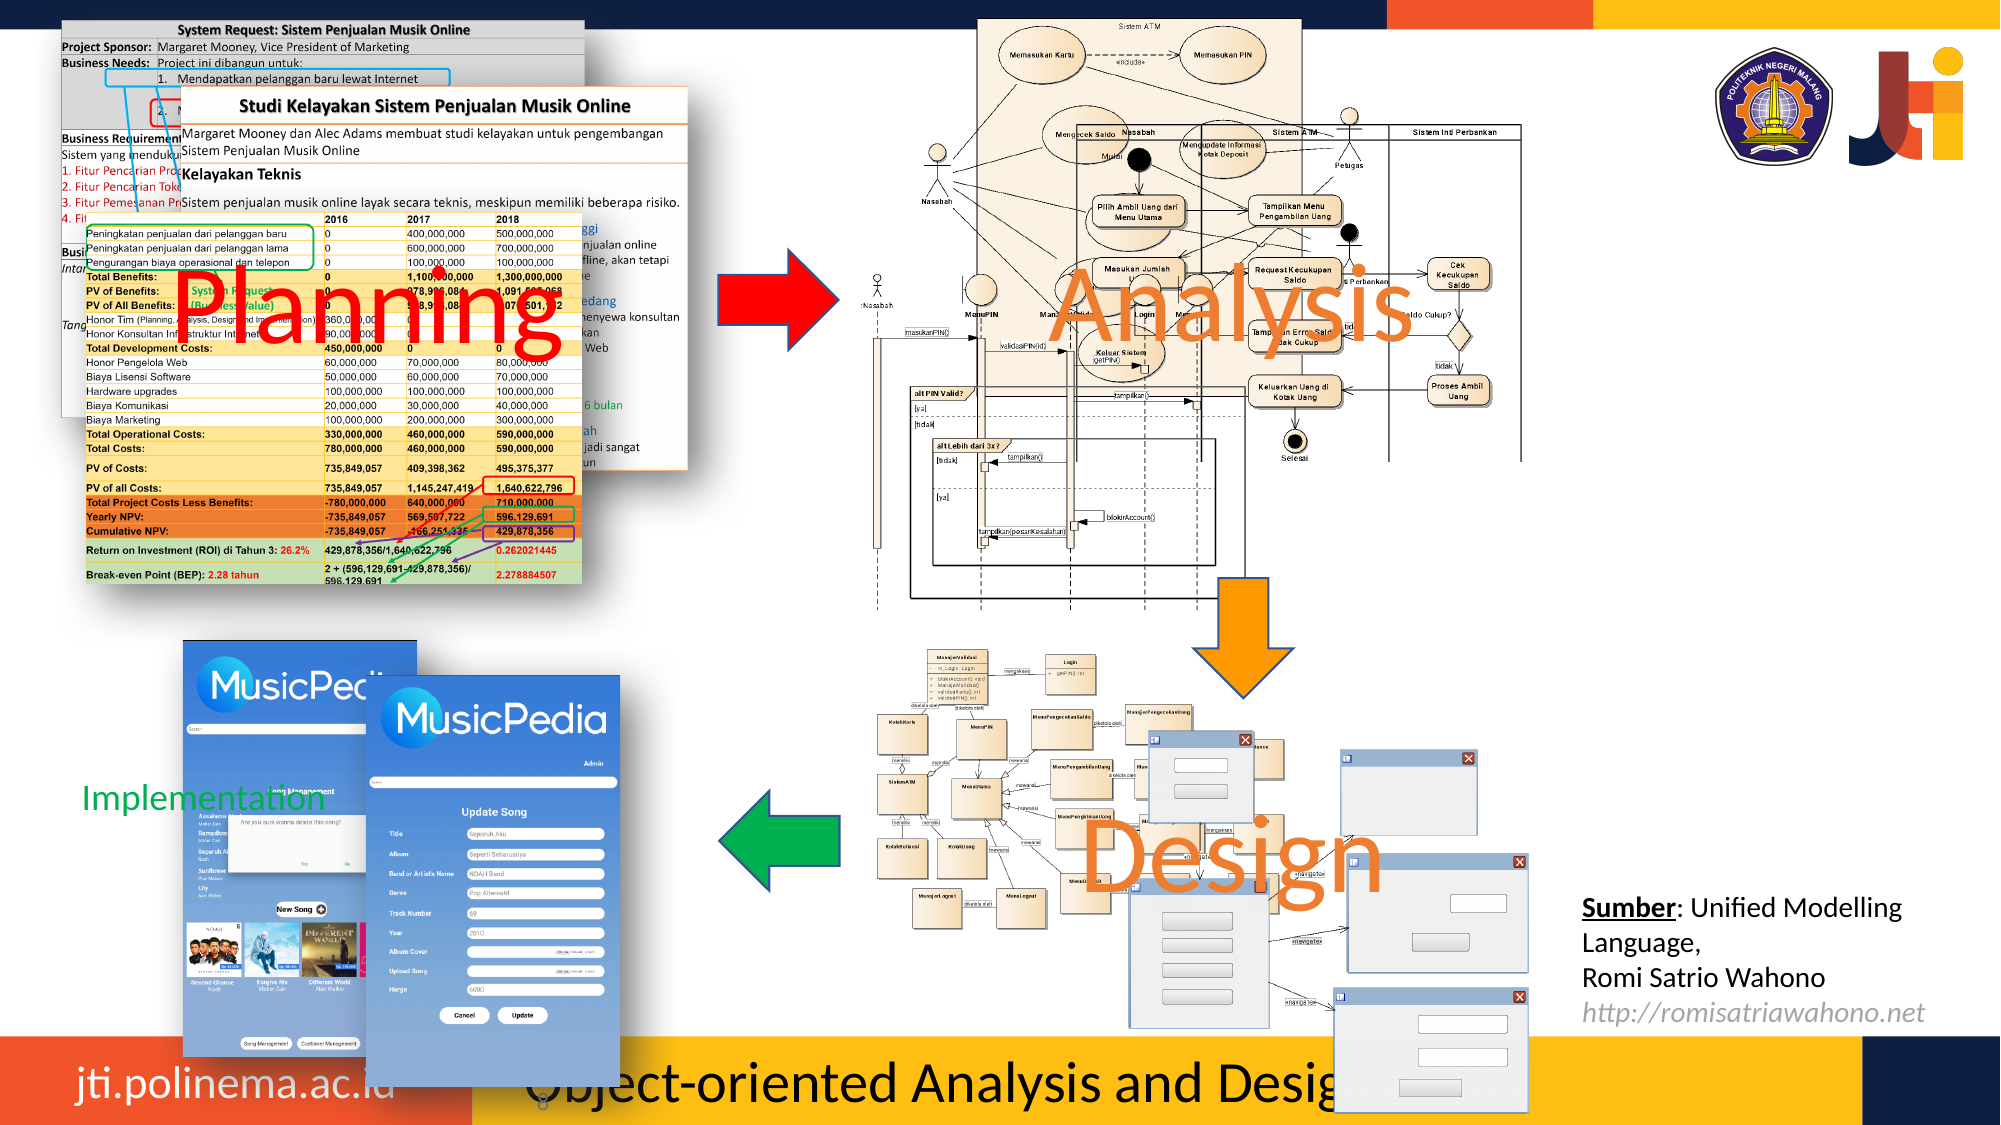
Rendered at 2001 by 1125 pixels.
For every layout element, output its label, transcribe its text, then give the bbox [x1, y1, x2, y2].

picture [838, 14, 1533, 611]
picture [1849, 47, 1963, 166]
text_box [718, 249, 833, 350]
text_box Implementation [66, 765, 177, 826]
picture [1715, 47, 1833, 166]
picture [182, 640, 621, 1088]
picture [61, 20, 688, 585]
text_box Sumber: Unified Modelling Language, Romi Satrio Wahono http://romisatriawahono.net [1567, 880, 2000, 1036]
slide_number 8 [645, 1074, 713, 1125]
text_box [1218, 578, 1269, 645]
text_box [719, 790, 840, 891]
picture [873, 646, 1533, 1118]
